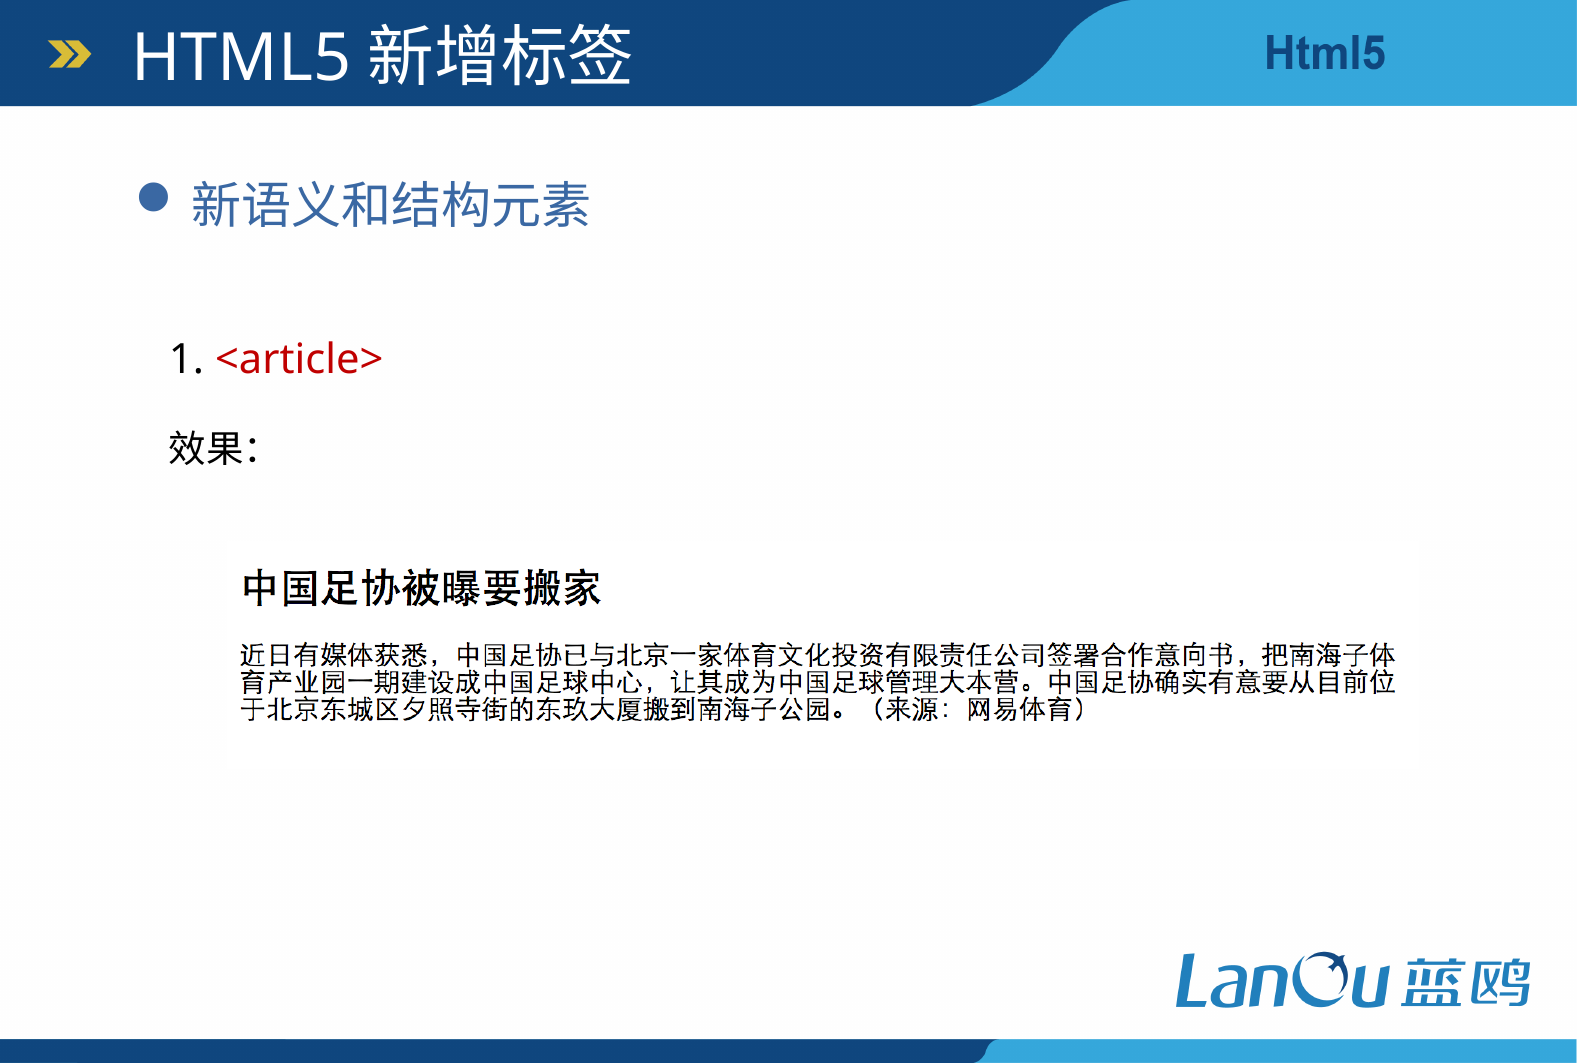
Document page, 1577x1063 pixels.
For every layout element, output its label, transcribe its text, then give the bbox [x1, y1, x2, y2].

picture [0, 0, 1577, 1063]
text_box [118, 177, 228, 284]
text_box HTML5新增标签 [116, 5, 650, 101]
text_box 1. <article> [154, 324, 1553, 390]
text_box 新语义和结构元素 [127, 166, 599, 242]
text_box 效果： [154, 417, 1553, 477]
